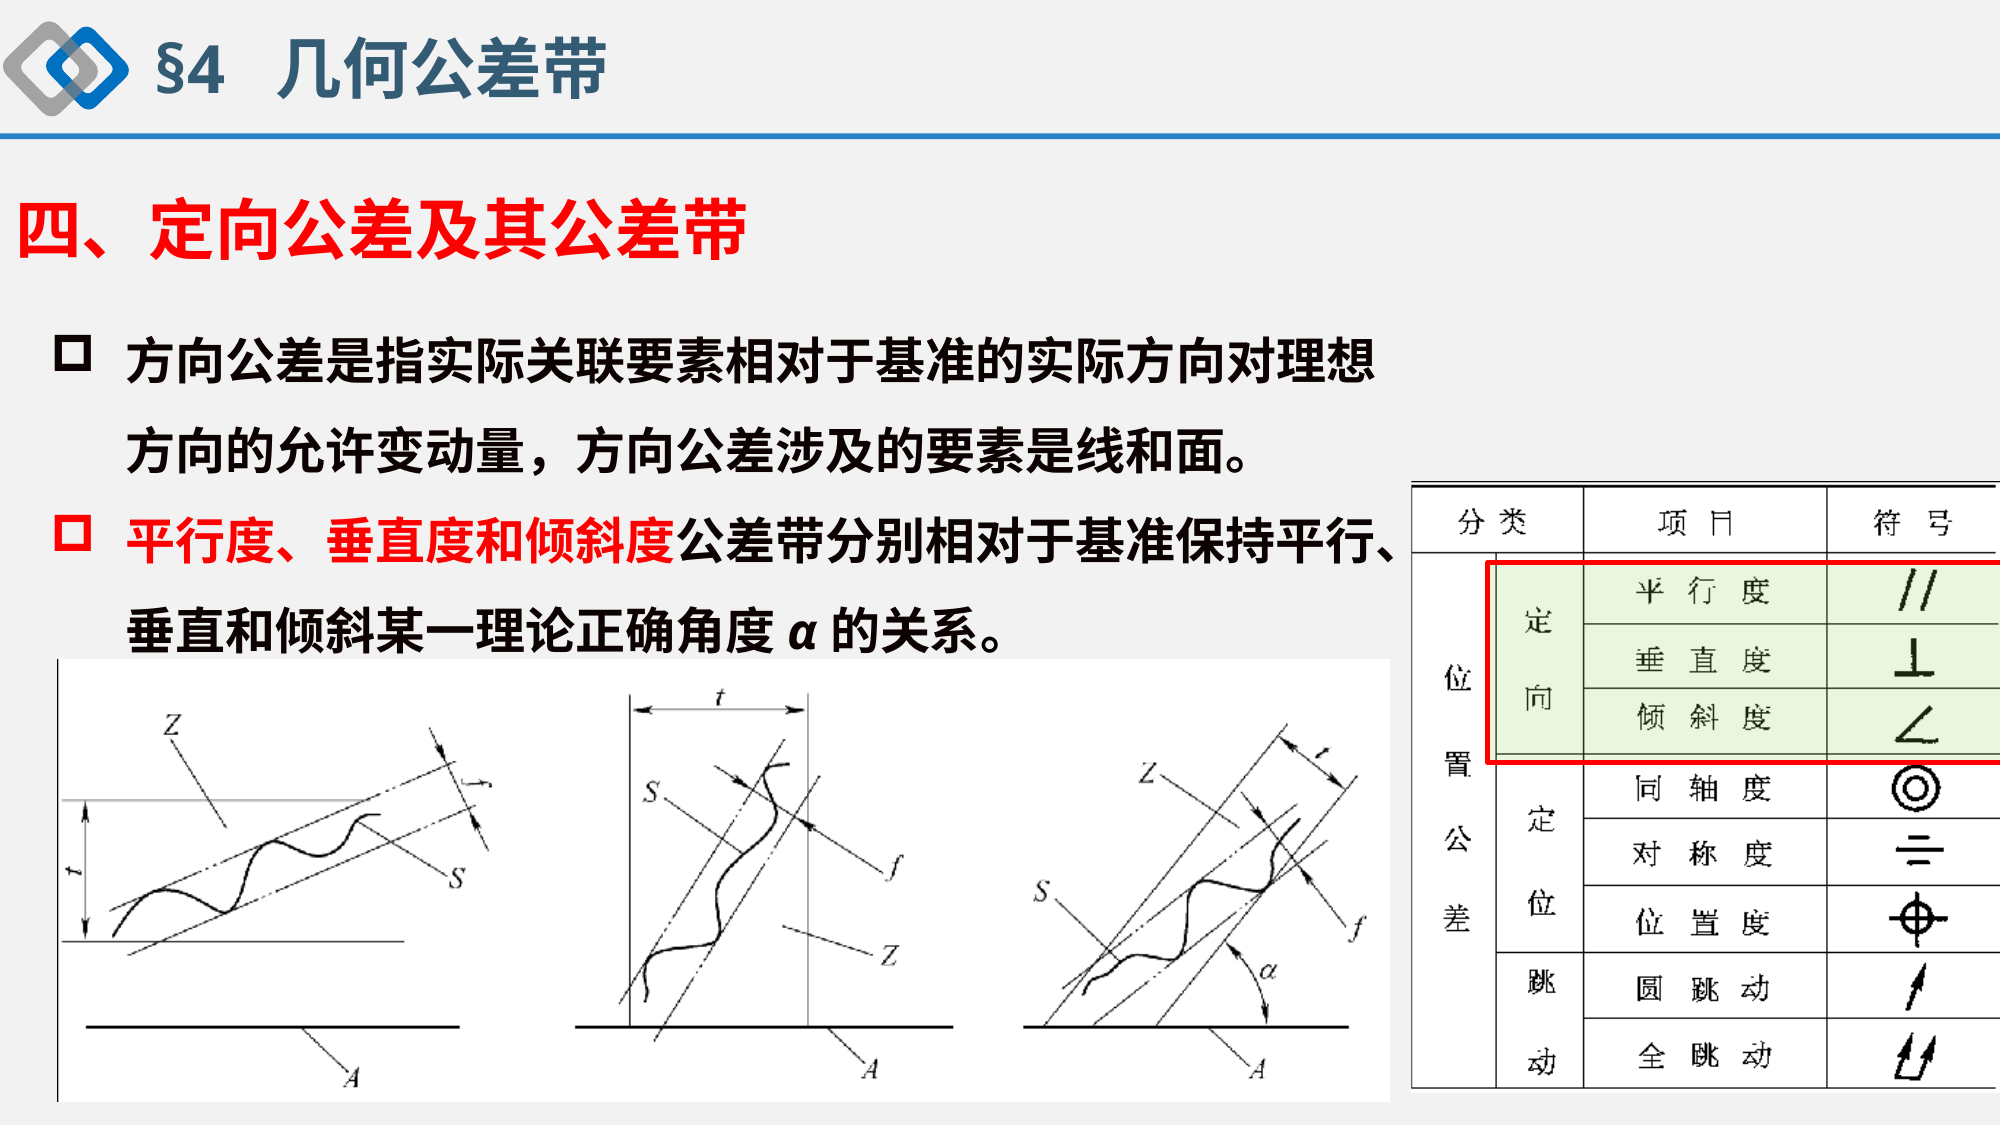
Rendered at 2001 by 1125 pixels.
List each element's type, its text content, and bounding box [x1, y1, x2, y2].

title 四、定向公差及其公差带 [0, 162, 1275, 293]
text_box §4 几何公差带 [139, 18, 1510, 115]
picture [57, 659, 1390, 1103]
picture [1411, 0, 2001, 1125]
list 方向公差是指实际关联要素相对于基准的实际方向对理想方向的允许变动量，方向公差涉及的要素是线和面。 平行度、垂直度和倾斜度公差带分别相对于基准保持平行、垂直和倾斜某一理论正确角度α的关系。 [35, 292, 1424, 1028]
